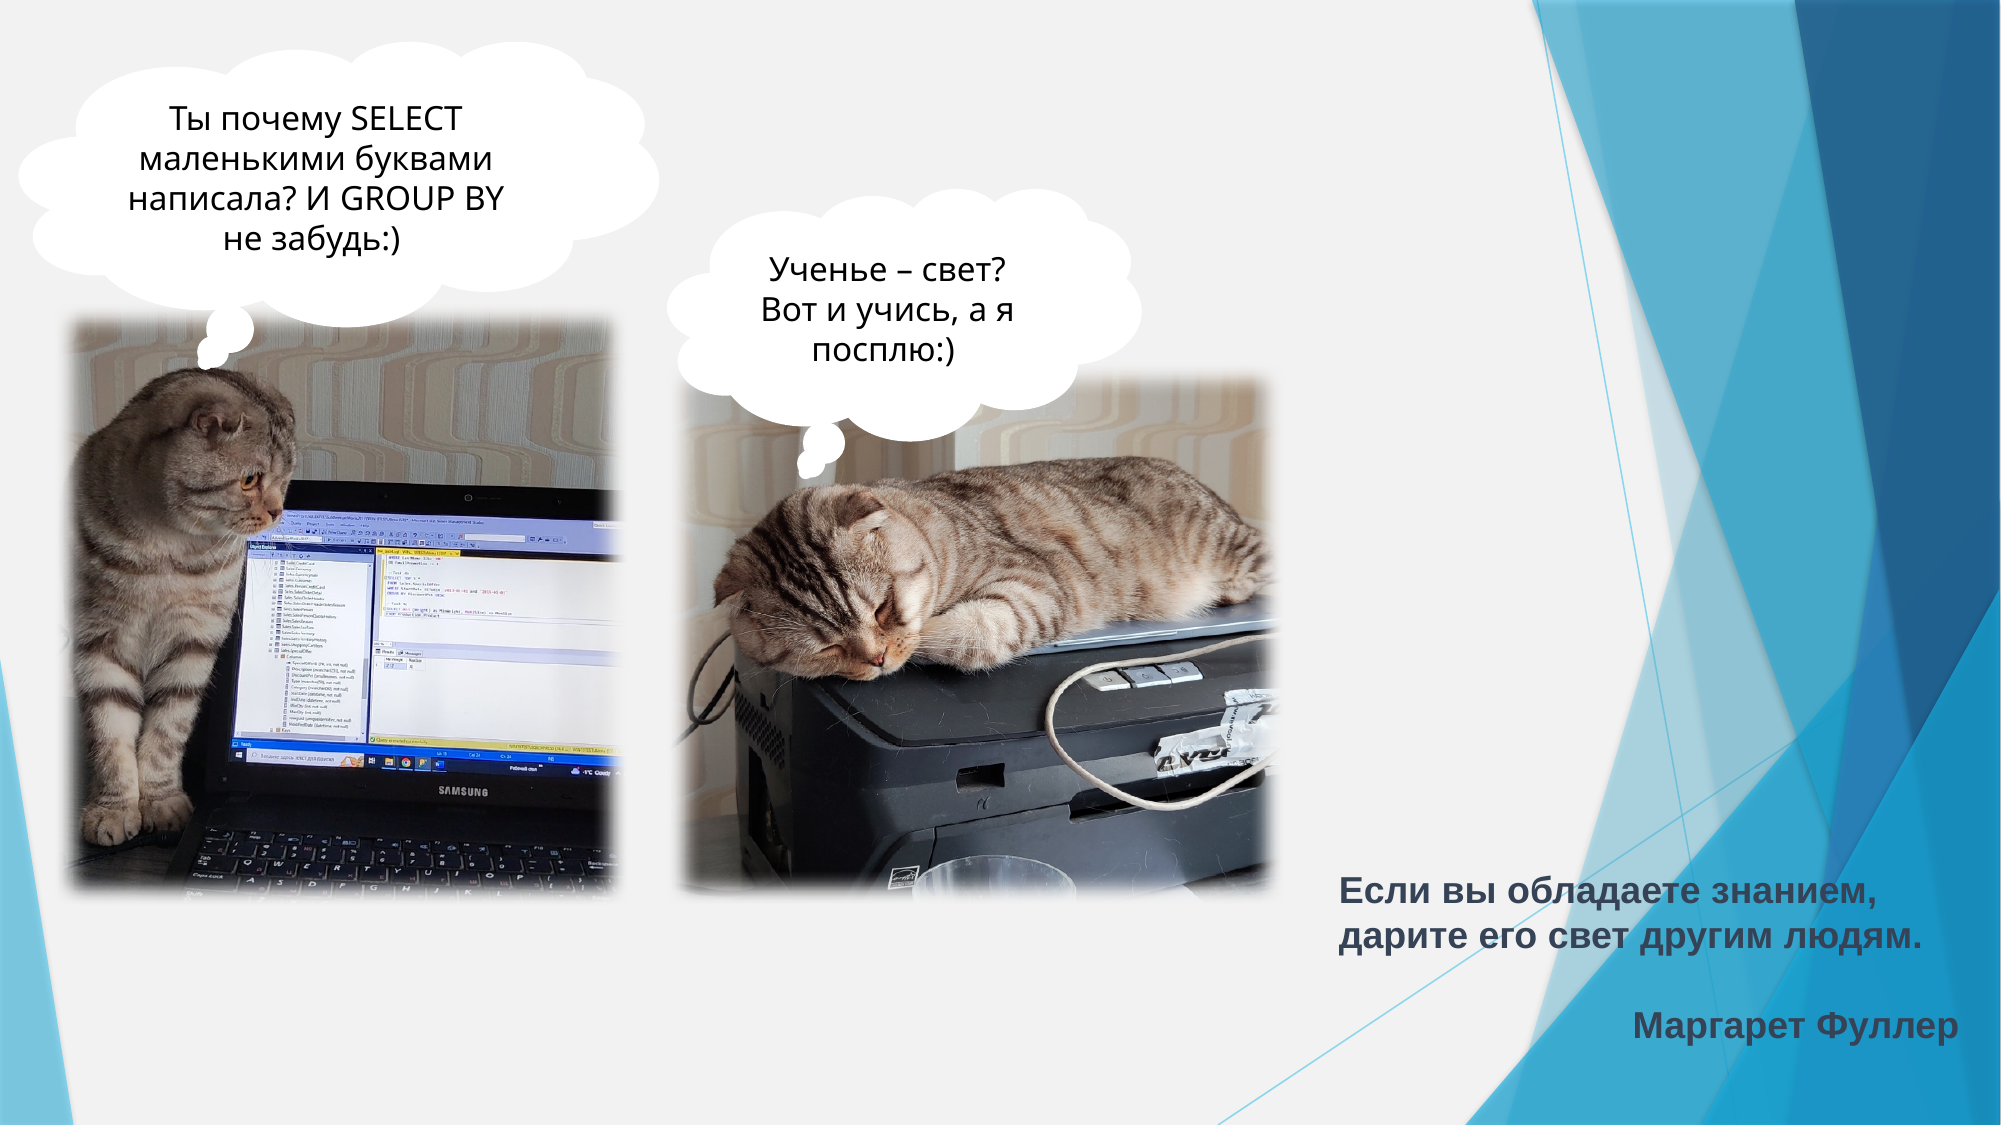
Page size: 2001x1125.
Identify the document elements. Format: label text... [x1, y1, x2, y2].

picture [666, 361, 1285, 905]
text_box Если вы обладаете знанием, дарите его свет другим людям. Маргарет Фуллер [1323, 859, 2000, 1125]
text_box Ученье – свет? Вот и учись, а я посплю:) [665, 187, 1144, 361]
picture [54, 303, 628, 905]
text_box Ты почему SELECT маленькими буквами написала? И GROUP BY не забудь:) [16, 40, 661, 302]
